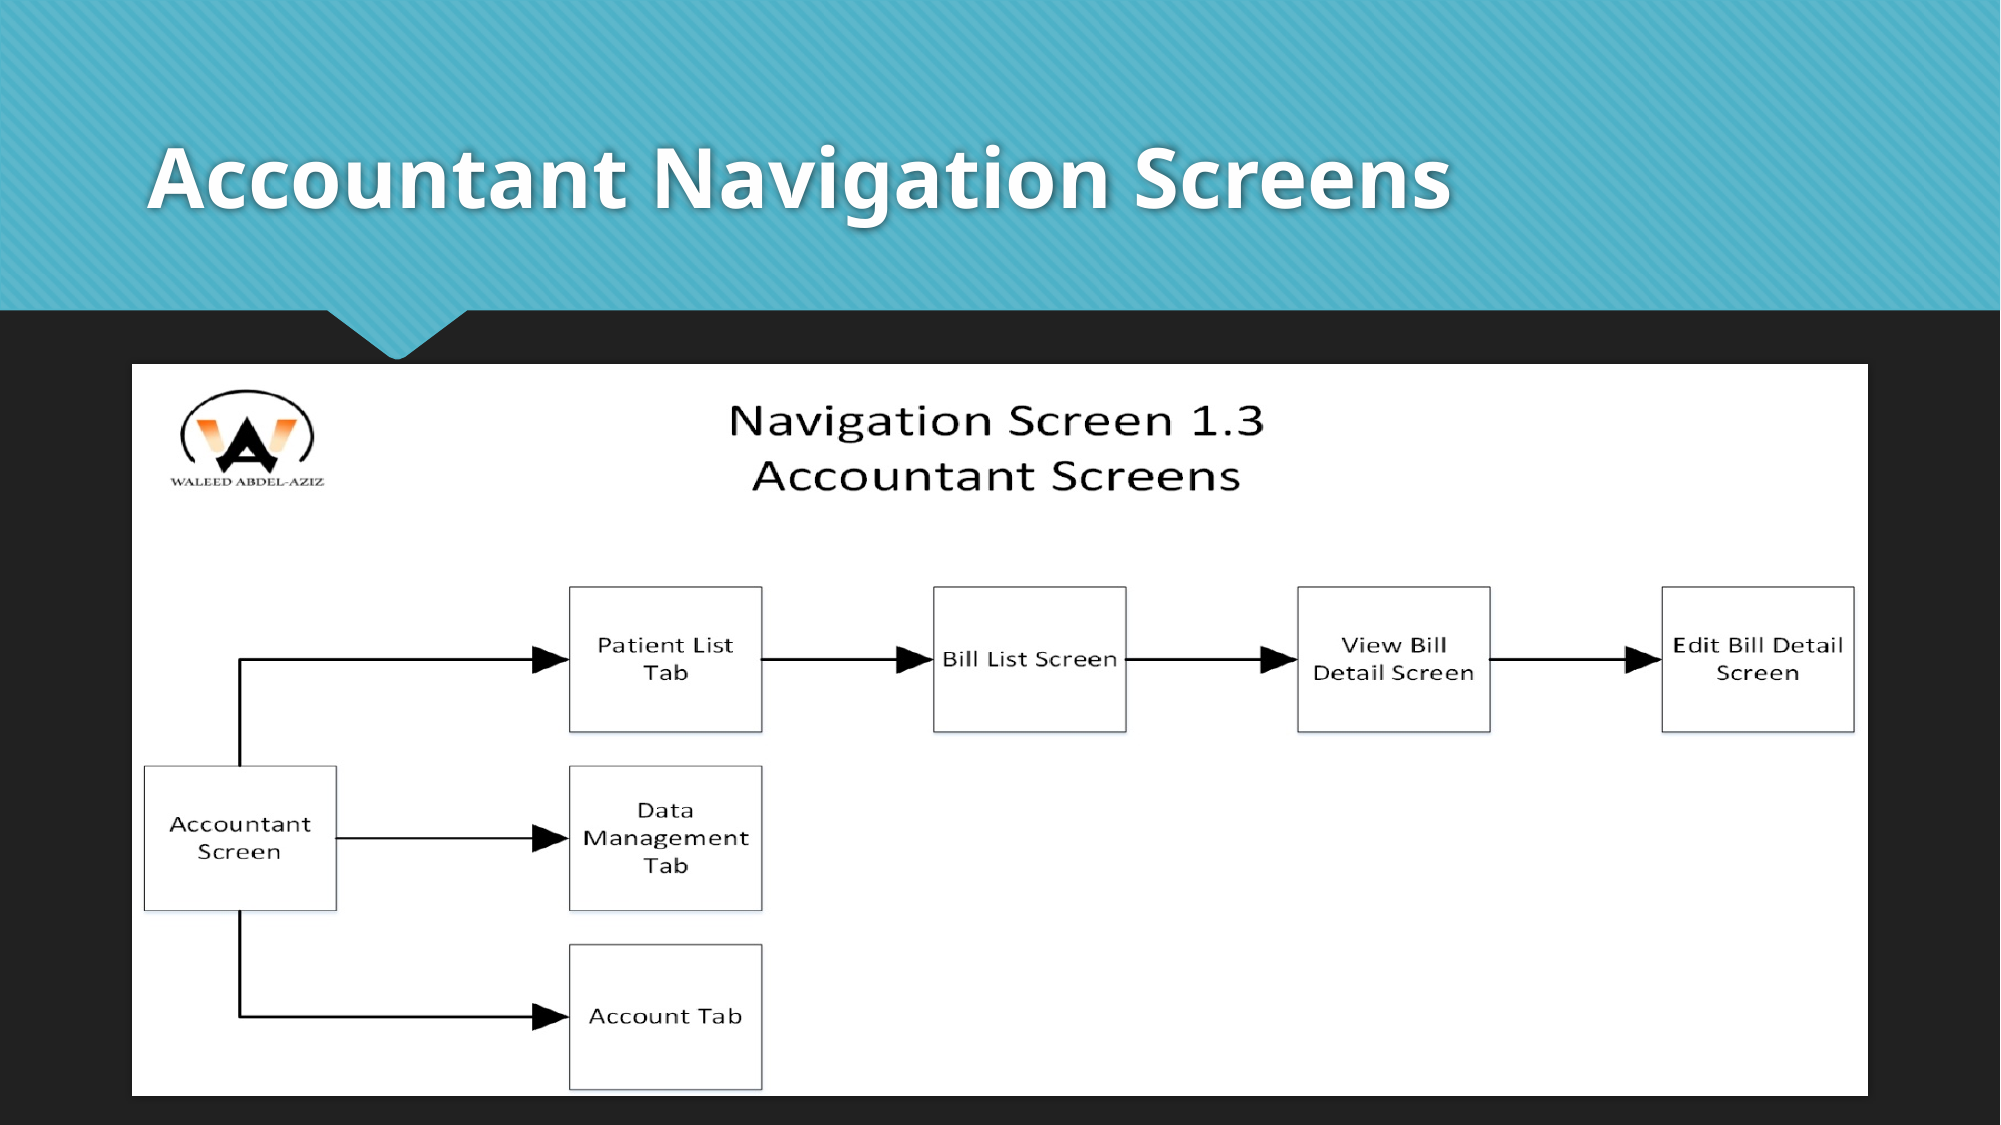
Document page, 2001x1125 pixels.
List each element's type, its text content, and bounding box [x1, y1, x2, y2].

title Accountant Navigation Screens [132, 73, 1868, 233]
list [132, 364, 1868, 1096]
